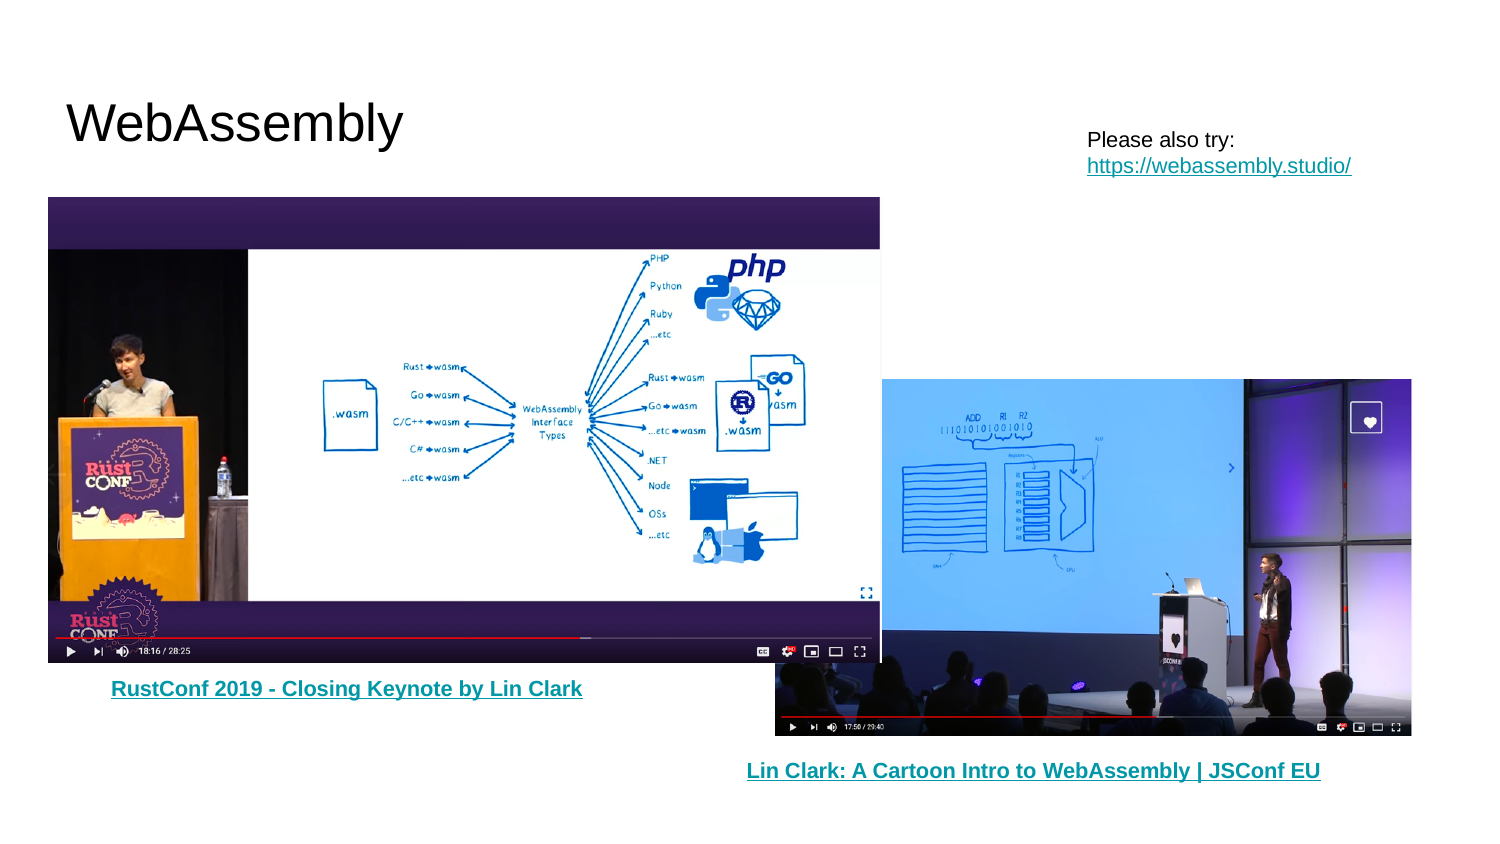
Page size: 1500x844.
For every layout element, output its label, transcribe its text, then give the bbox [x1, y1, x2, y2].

title WebAssembly [51, 72, 1449, 167]
text_box Lin Clark: A Cartoon Intro to WebAssembly | JSConf EU [731, 749, 1336, 791]
picture [48, 197, 1413, 736]
text_box Please also try: https://webassembly.studio/ [1072, 118, 1367, 186]
text_box RustConf 2019 - Closing Keynote by Lin Clark [96, 672, 598, 709]
